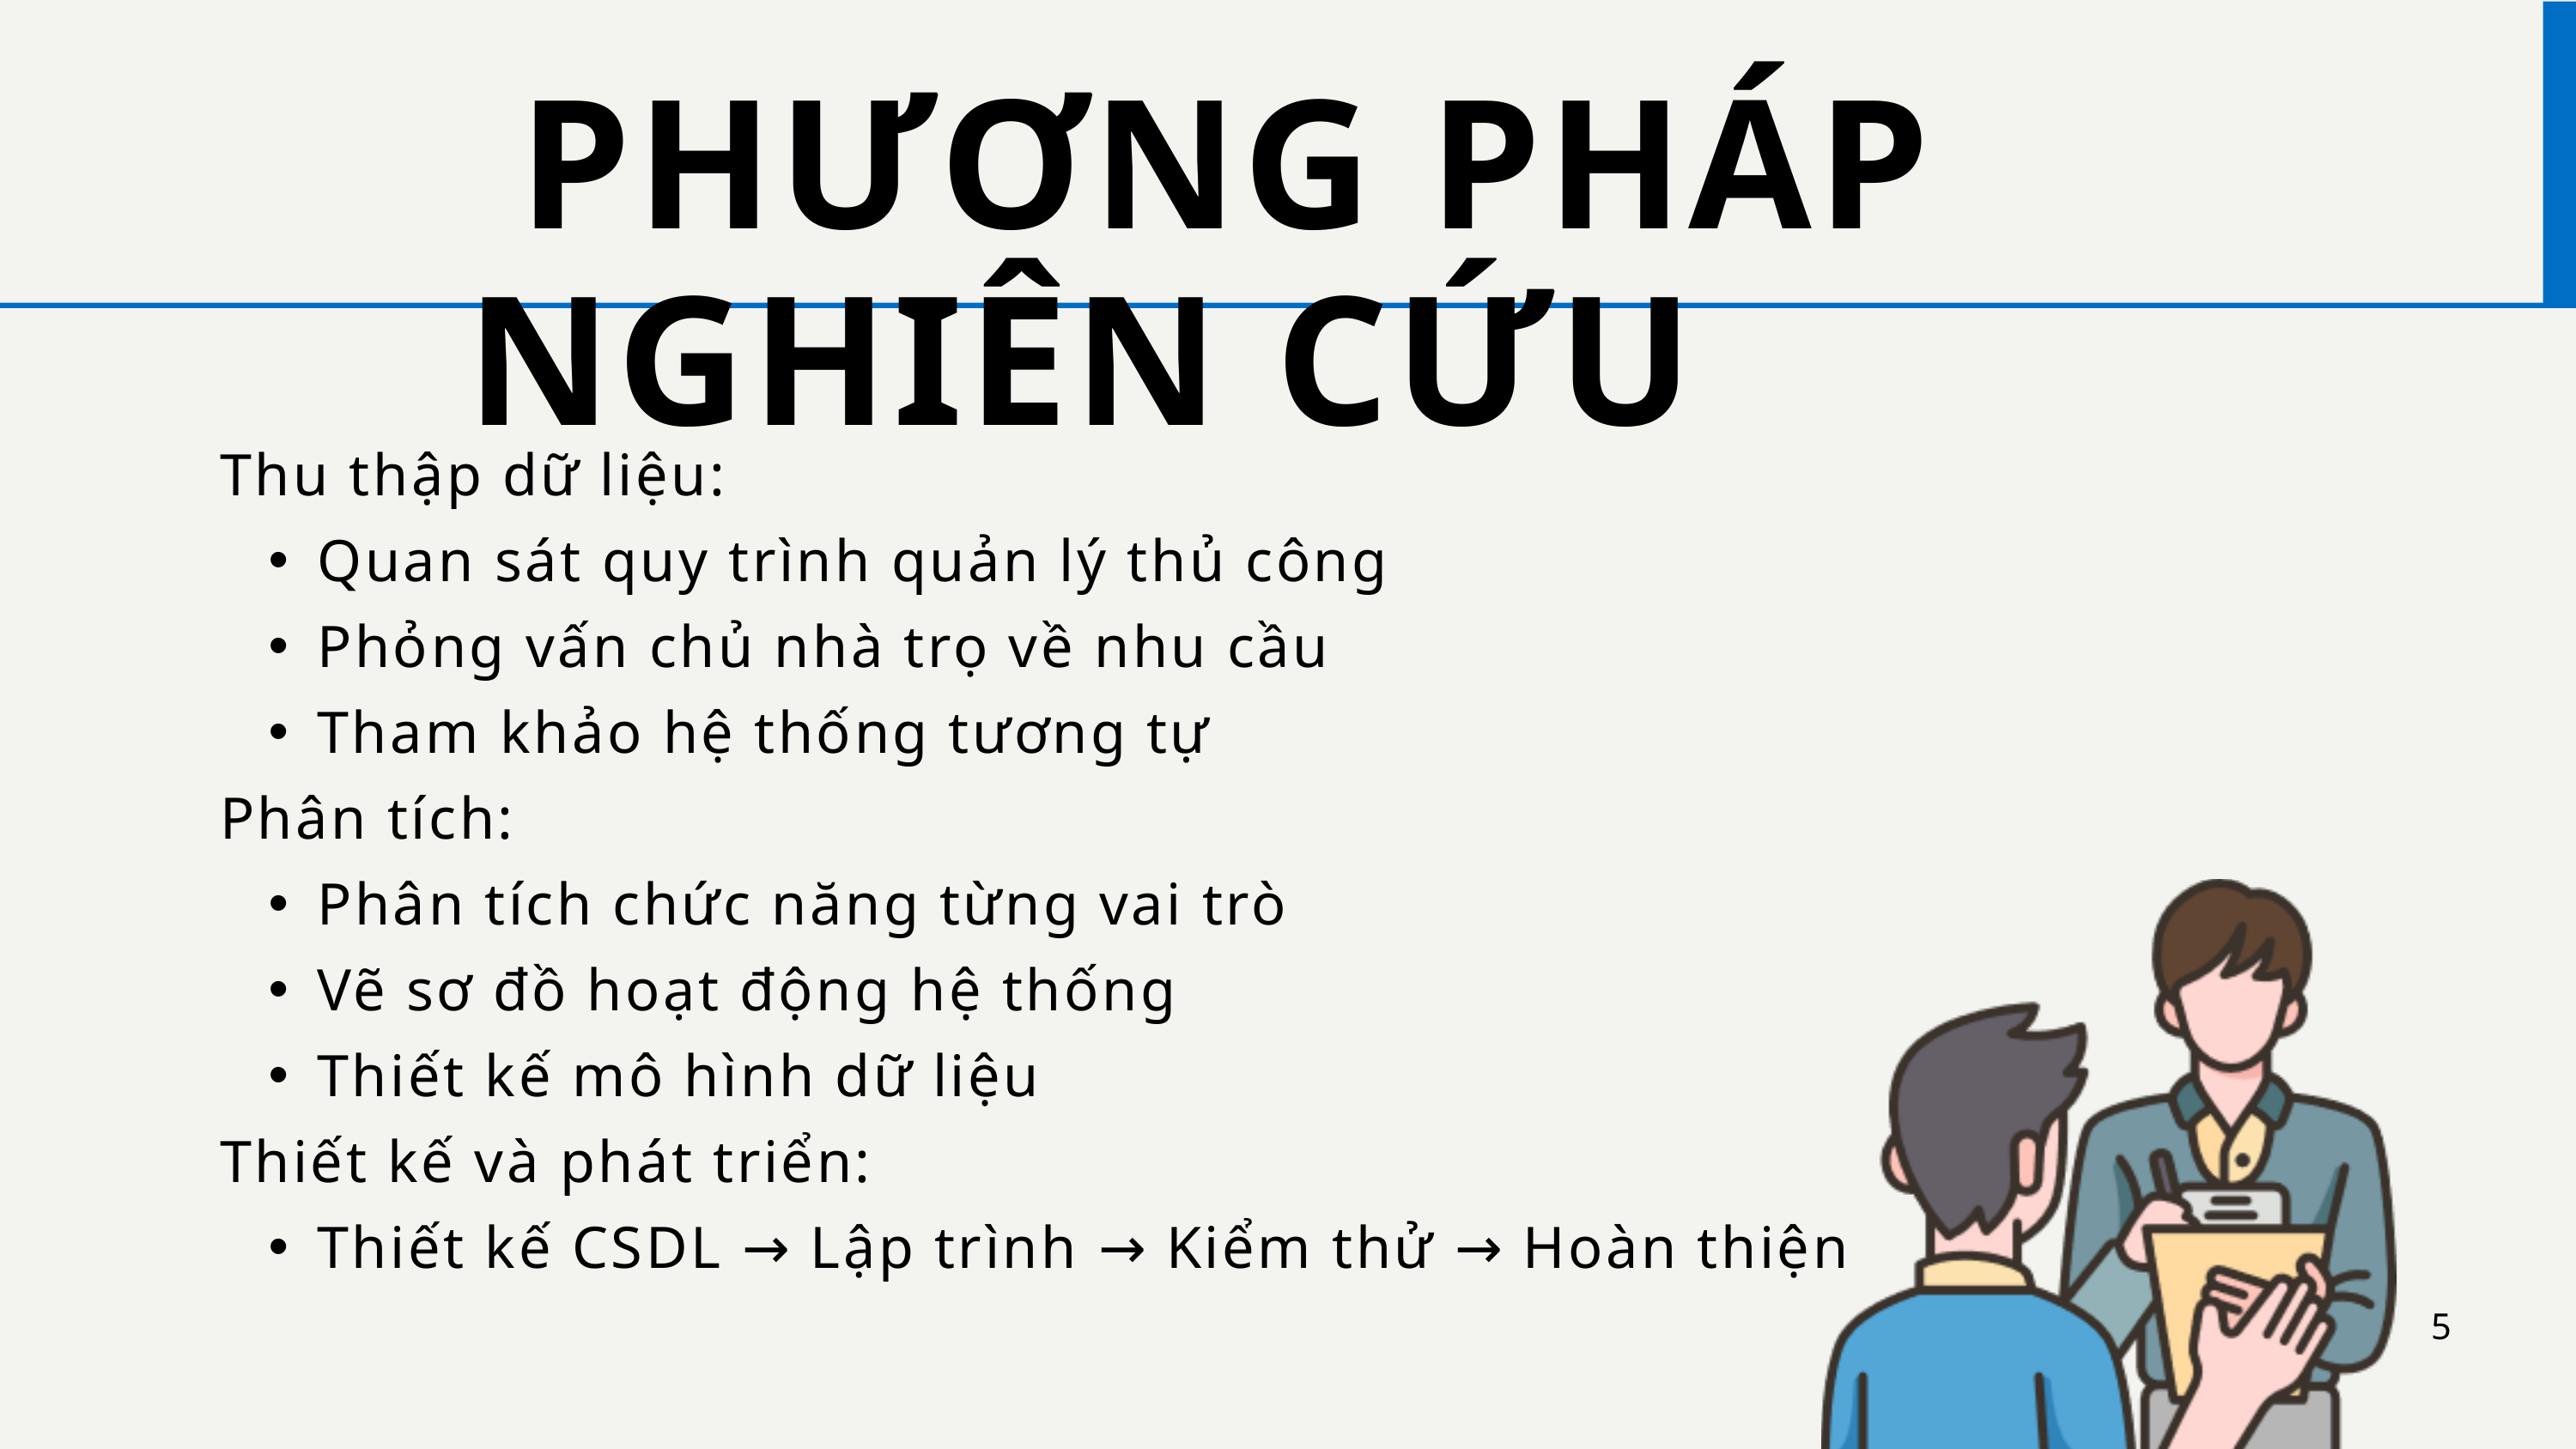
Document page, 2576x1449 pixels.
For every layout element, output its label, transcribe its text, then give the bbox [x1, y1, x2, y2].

text_box [1820, 879, 2397, 1449]
text_box Thu thập dữ liệu: Quan sát quy trình quản lý thủ công Phỏng vấn chủ nhà trọ về nhu cầu Tham khảo hệ thống tương tự Phân tích: Phân tích chức năng từng vai trò Vẽ sơ đồ hoạt động hệ thống Thiết kế mô hình dữ liệu Thiết kế và phát triển: Thiết kế CSDL → Lập trình → Kiểm thử → Hoàn thiện [220, 421, 1874, 1280]
text_box [2543, 1, 2576, 305]
text_box [0, 302, 466, 308]
text_box [2110, 302, 2576, 308]
text_box 5 [2431, 1296, 2452, 1348]
text_box PHƯƠNG PHÁP NGHIÊN CỨU [466, 67, 2110, 461]
